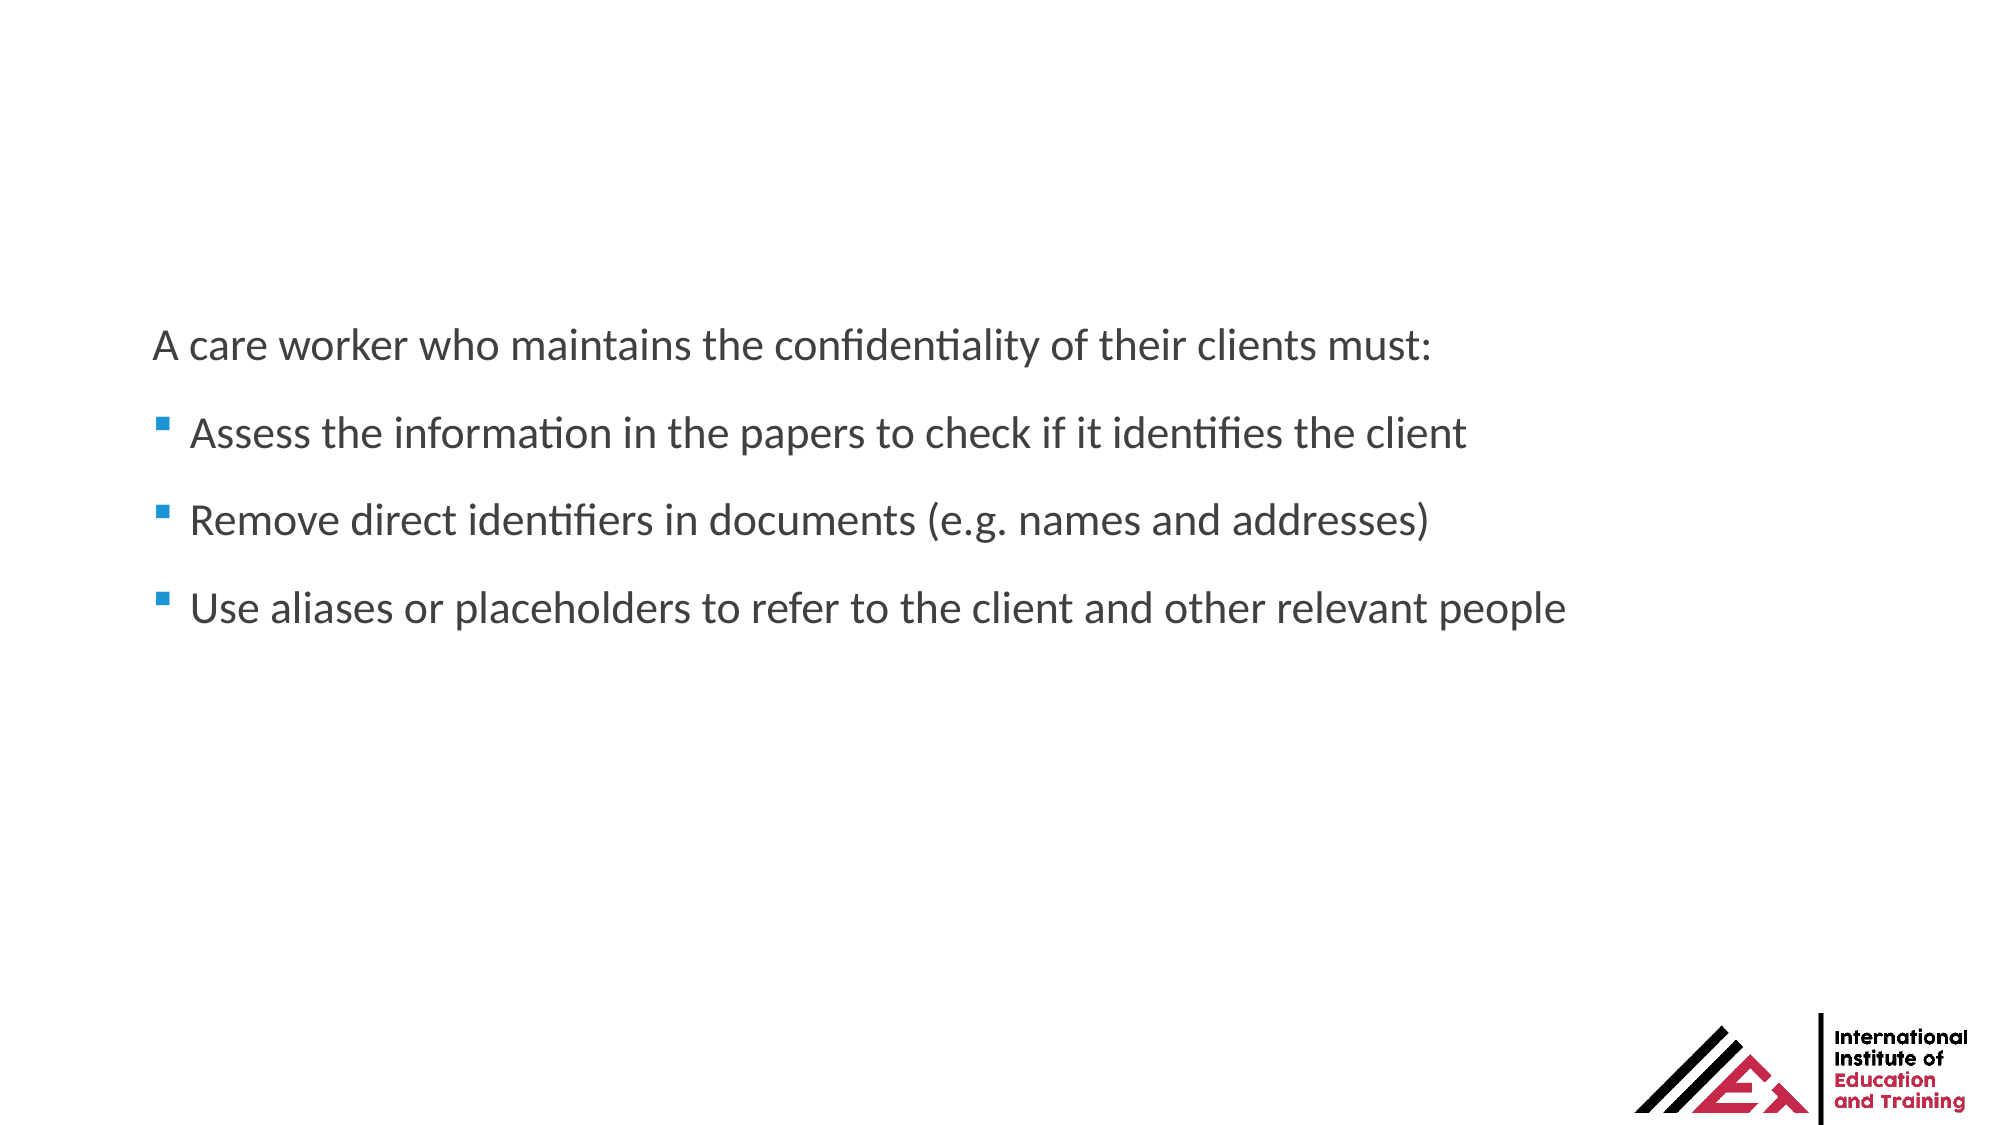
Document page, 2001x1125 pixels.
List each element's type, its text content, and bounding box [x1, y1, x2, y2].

picture [1634, 1013, 1967, 1125]
list A care worker who maintains the confidentiality of their clients must: Assess the information in the papers to check if it identifies the client Remove direct identifiers in documents (e.g. names and addresses) Use aliases or placeholders to refer to the client and other relevant people [137, 299, 1793, 1014]
